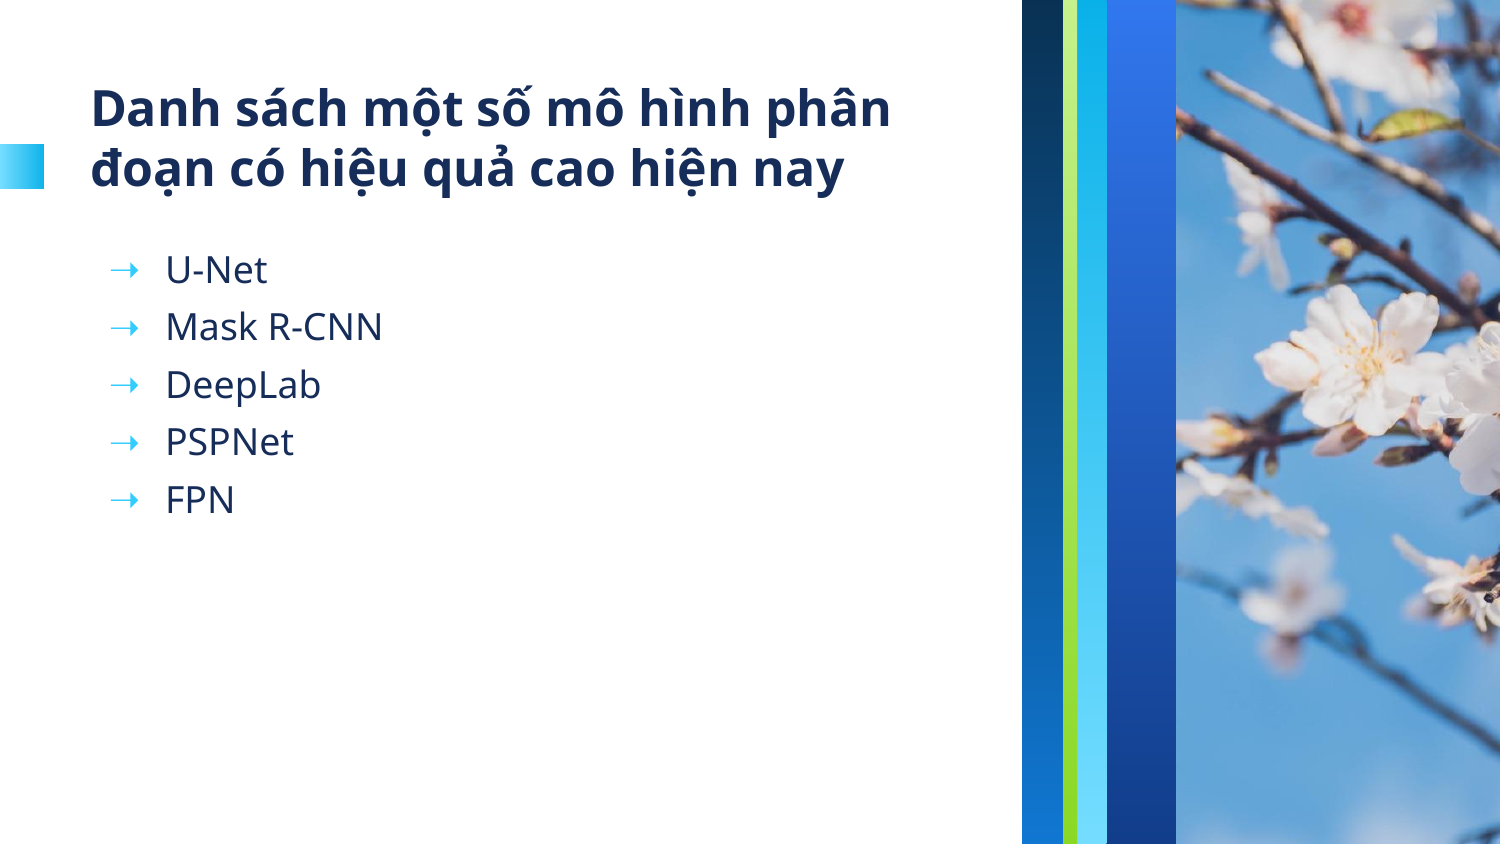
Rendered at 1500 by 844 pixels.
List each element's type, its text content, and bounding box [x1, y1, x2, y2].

list U-Net Mask R-CNN DeepLab PSPNet FPN [75, 230, 945, 750]
title Danh sách một số mô hình phân đoạn có hiệu quả cao hiện nay [75, 92, 945, 212]
picture [1175, 0, 1500, 844]
